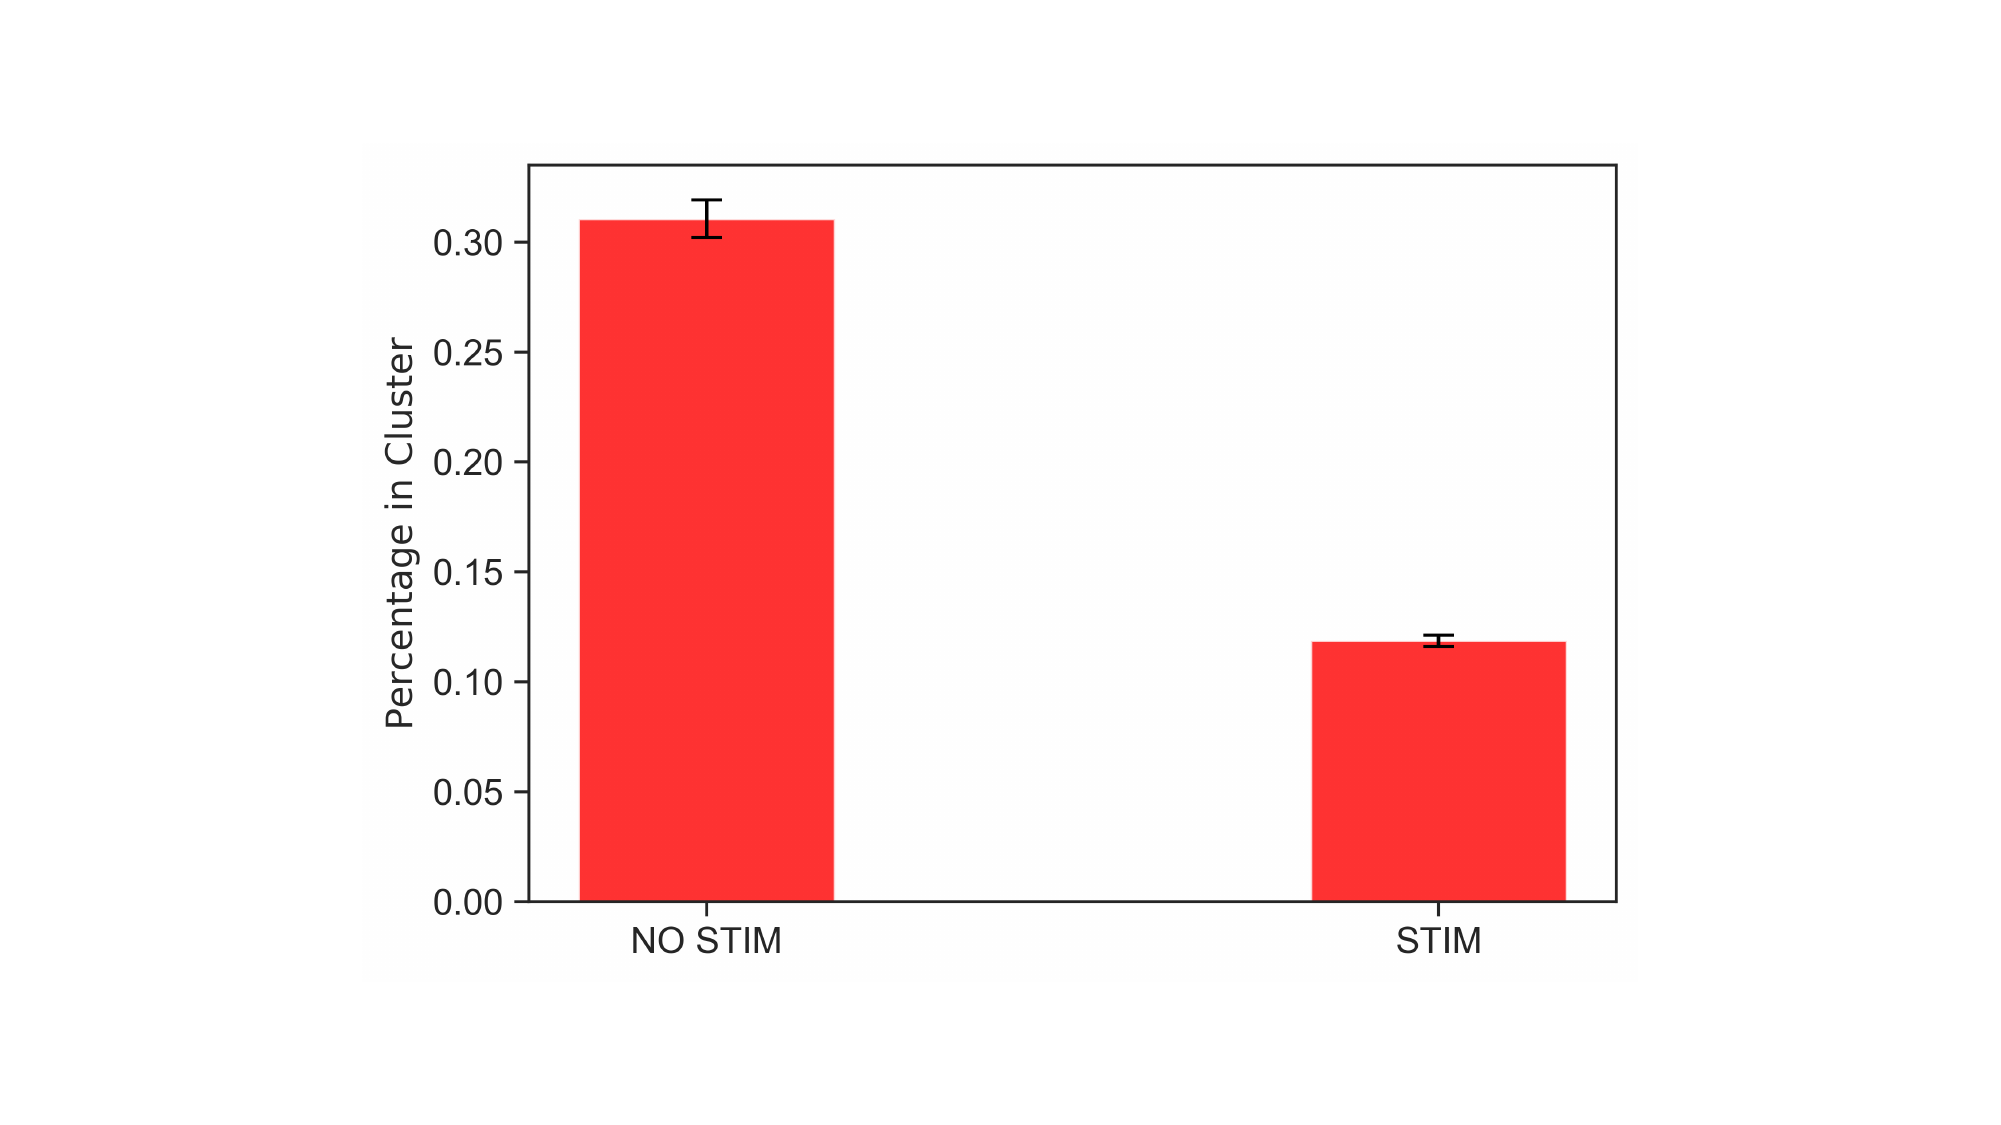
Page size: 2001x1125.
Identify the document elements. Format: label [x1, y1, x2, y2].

picture [361, 142, 1638, 983]
